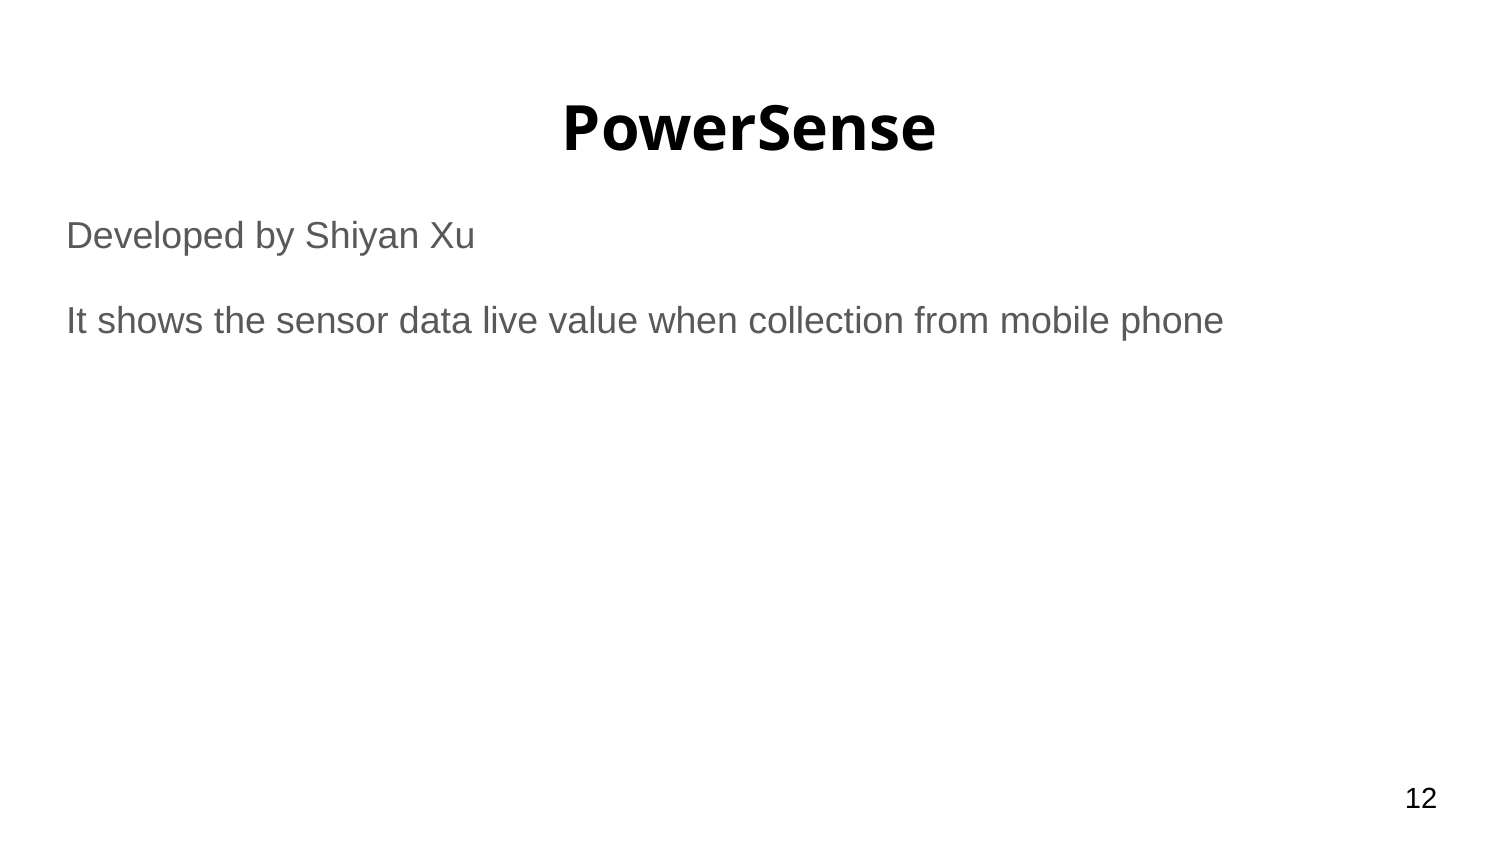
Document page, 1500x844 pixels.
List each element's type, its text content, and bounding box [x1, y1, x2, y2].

title PowerSense [51, 72, 1449, 167]
slide_number 12 [1389, 764, 1480, 830]
list Developed by Shiyan Xu It shows the sensor data live value when collection from mobile phone [51, 189, 1449, 750]
